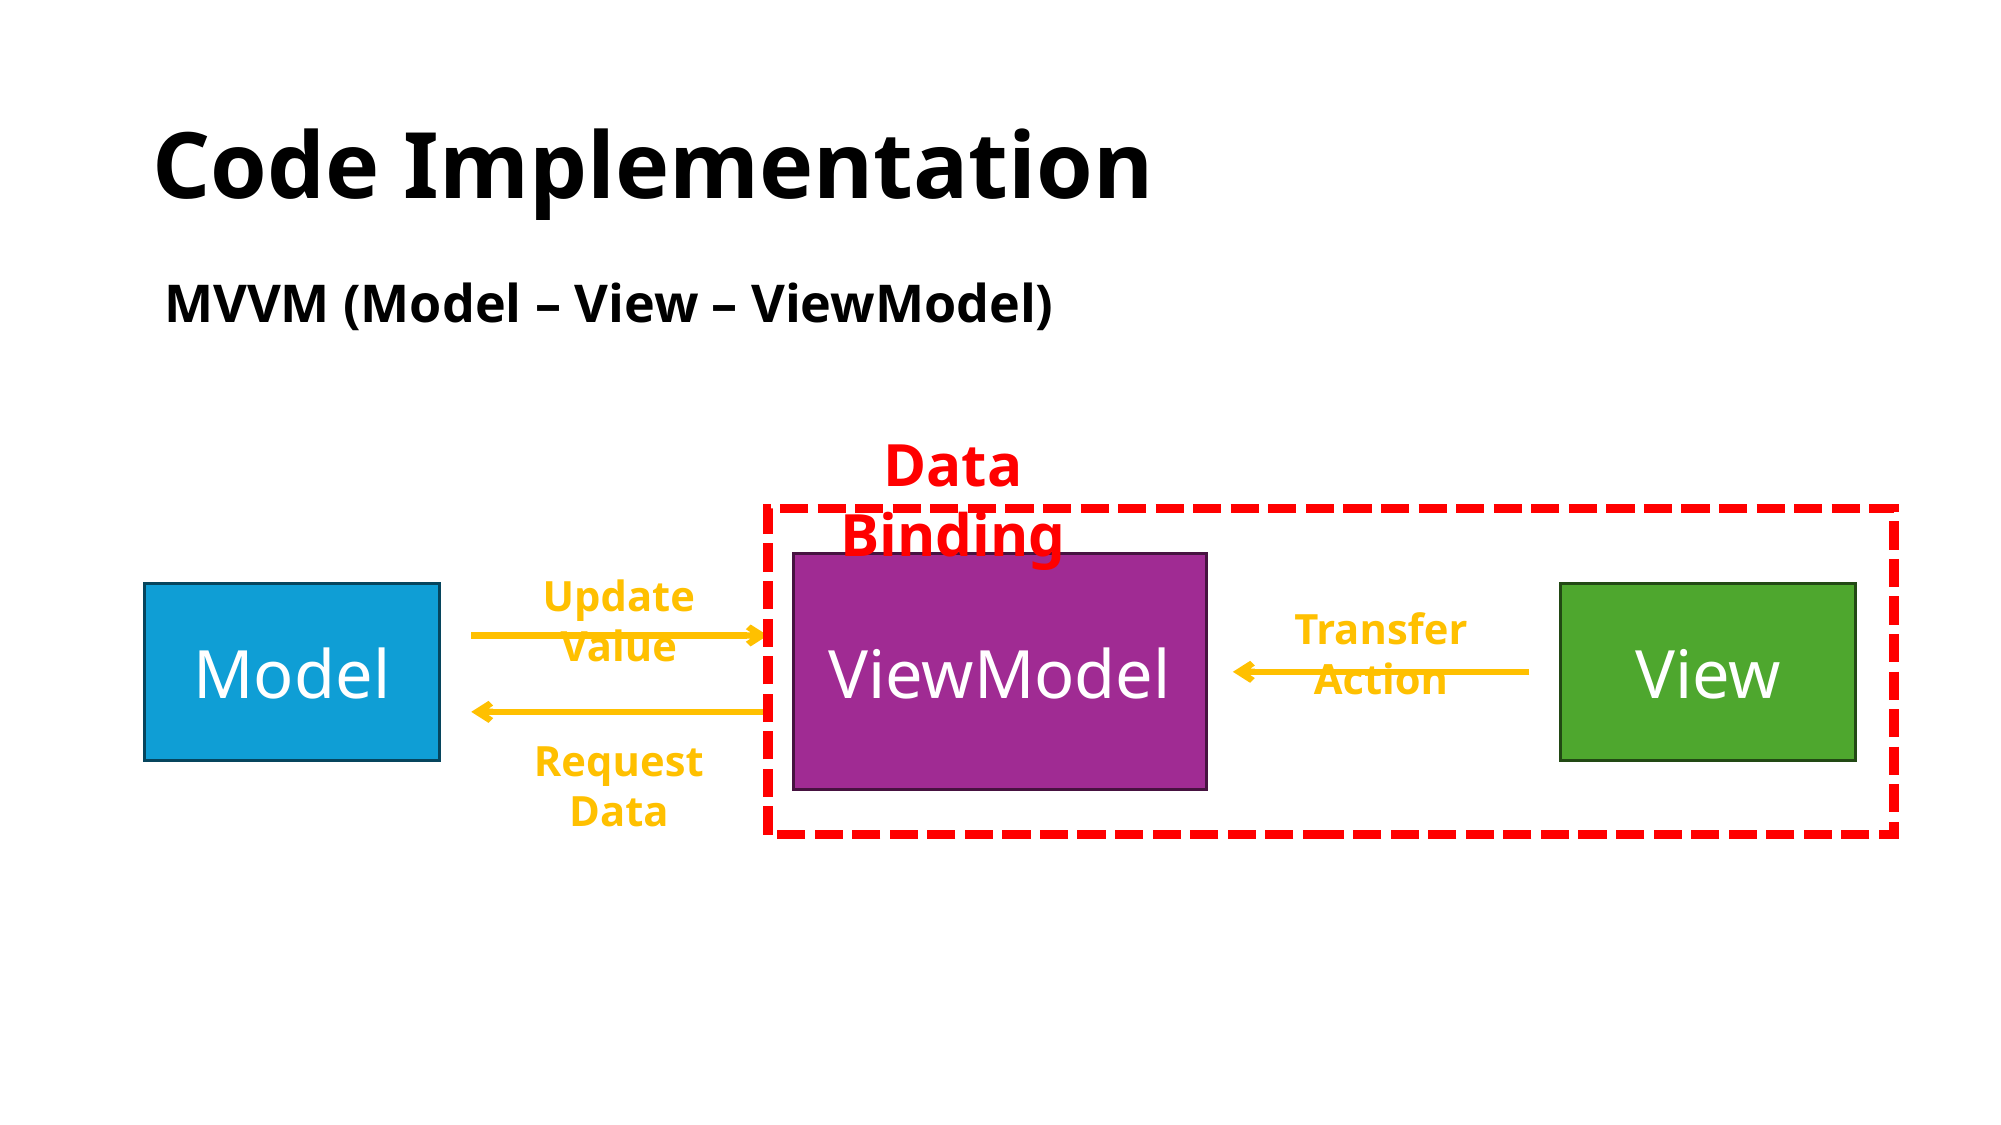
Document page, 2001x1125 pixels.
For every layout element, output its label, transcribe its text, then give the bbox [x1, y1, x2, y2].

text_box Update Value [471, 562, 767, 634]
text_box Request Data [471, 727, 767, 843]
text_box MVVM (Model – View – ViewModel) [149, 262, 1069, 340]
text_box Update Value [471, 636, 767, 678]
text_box Data Binding [767, 420, 1138, 576]
text_box [766, 507, 1896, 836]
text_box Model [143, 582, 441, 762]
title Code Implementation [137, 59, 1863, 278]
